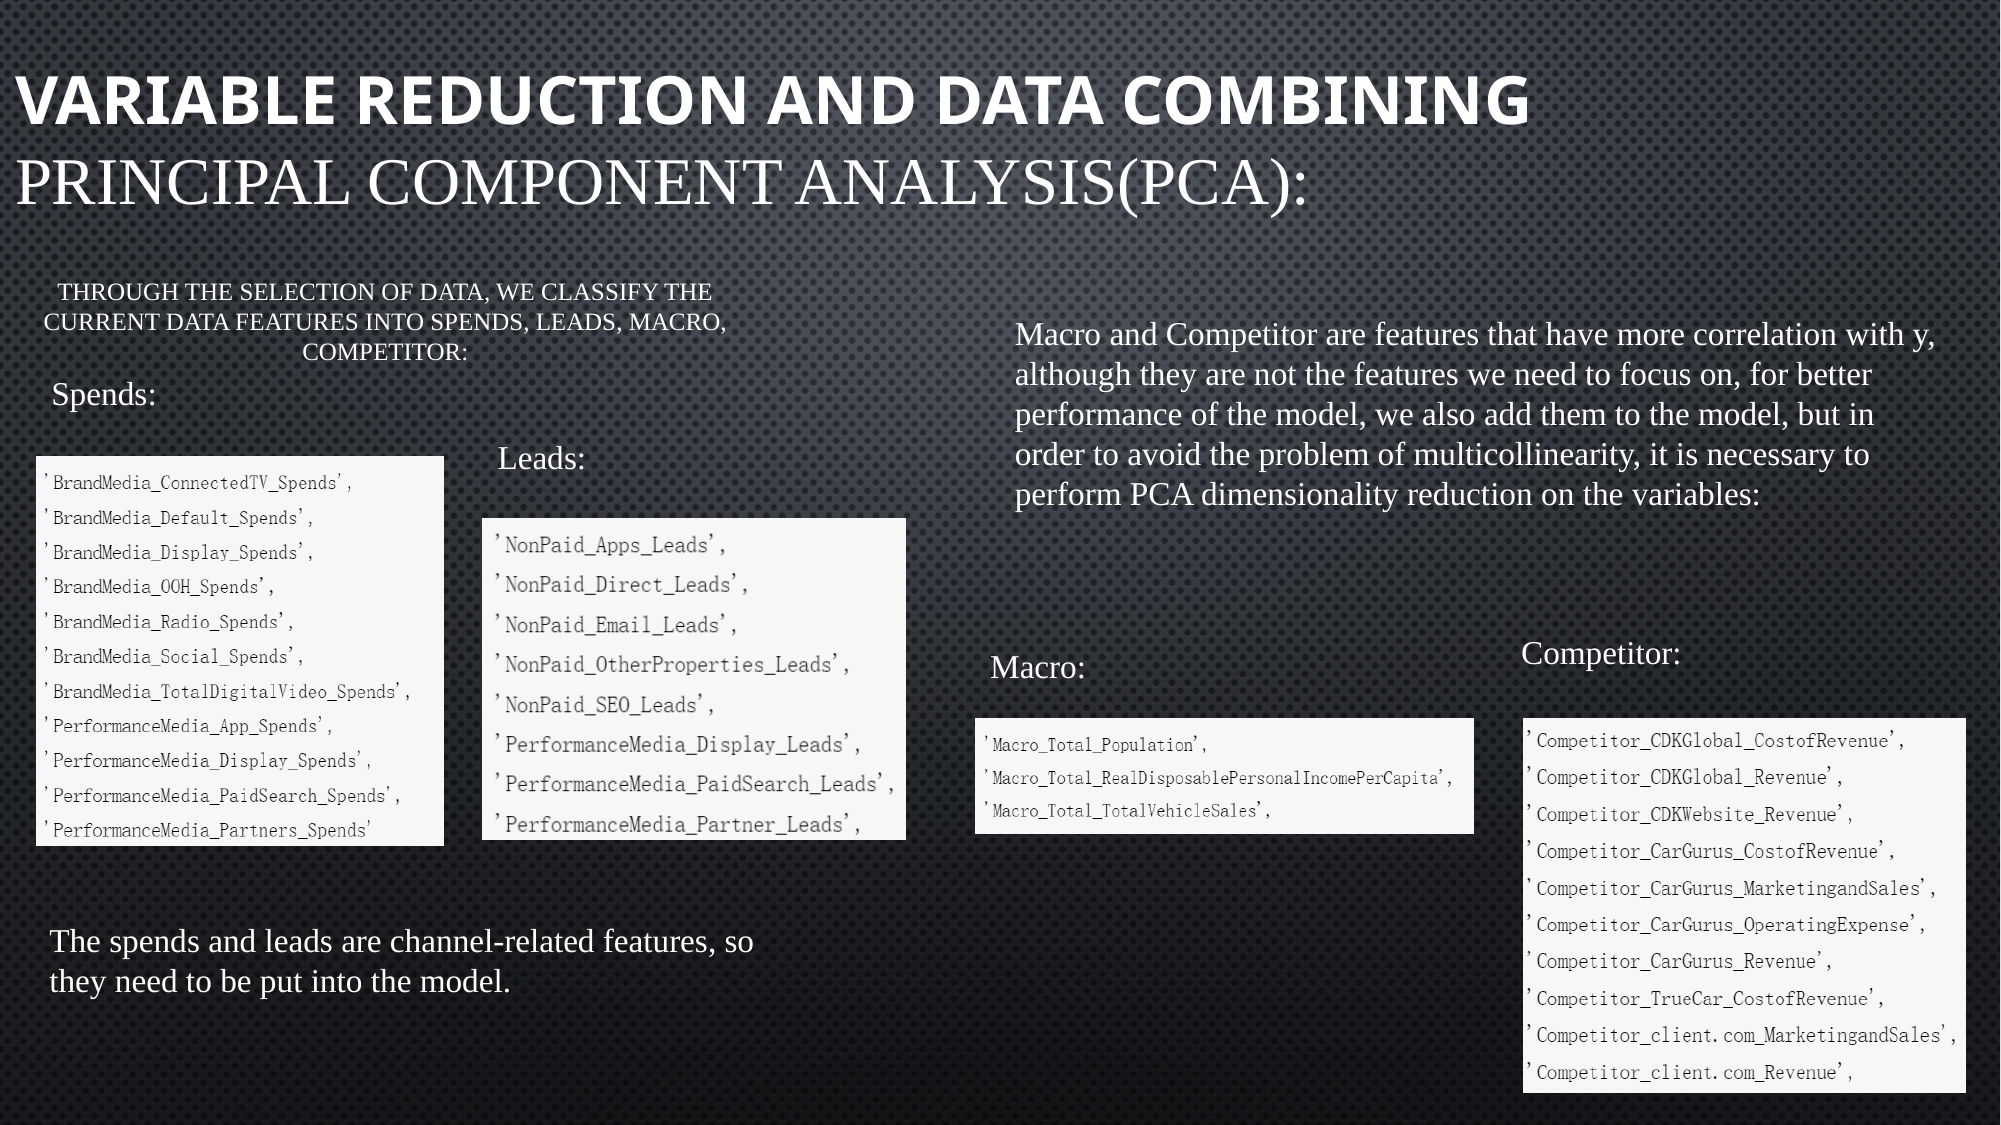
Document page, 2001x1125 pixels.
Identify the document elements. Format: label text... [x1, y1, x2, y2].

title variable reduction and data combining Principal Component Analysis(PCA): [0, 0, 1965, 225]
text_box Leads: [482, 428, 712, 484]
picture [36, 456, 445, 847]
picture [975, 718, 1474, 834]
text_box The spends and leads are channel-related features, so they need to be put into the model. [34, 911, 806, 1007]
text_box Spends: [36, 364, 265, 420]
text_box Macro: [975, 637, 1204, 693]
picture [1522, 718, 1966, 1094]
subtitle Through the selection of data, we classify the current data features into Spends, Leads, Macro, Competitor: [0, 267, 771, 373]
text_box Macro and Competitor are features that have more correlation with y, although they are not the features we need to focus on, for better performance of the model, we also add them to the model, but in order to avoid the problem of multicollinearity, it is necessary to perform PCA dimensionality reduction on the variables: [999, 304, 1965, 520]
picture [482, 518, 906, 841]
text_box Competitor: [1506, 623, 1735, 679]
